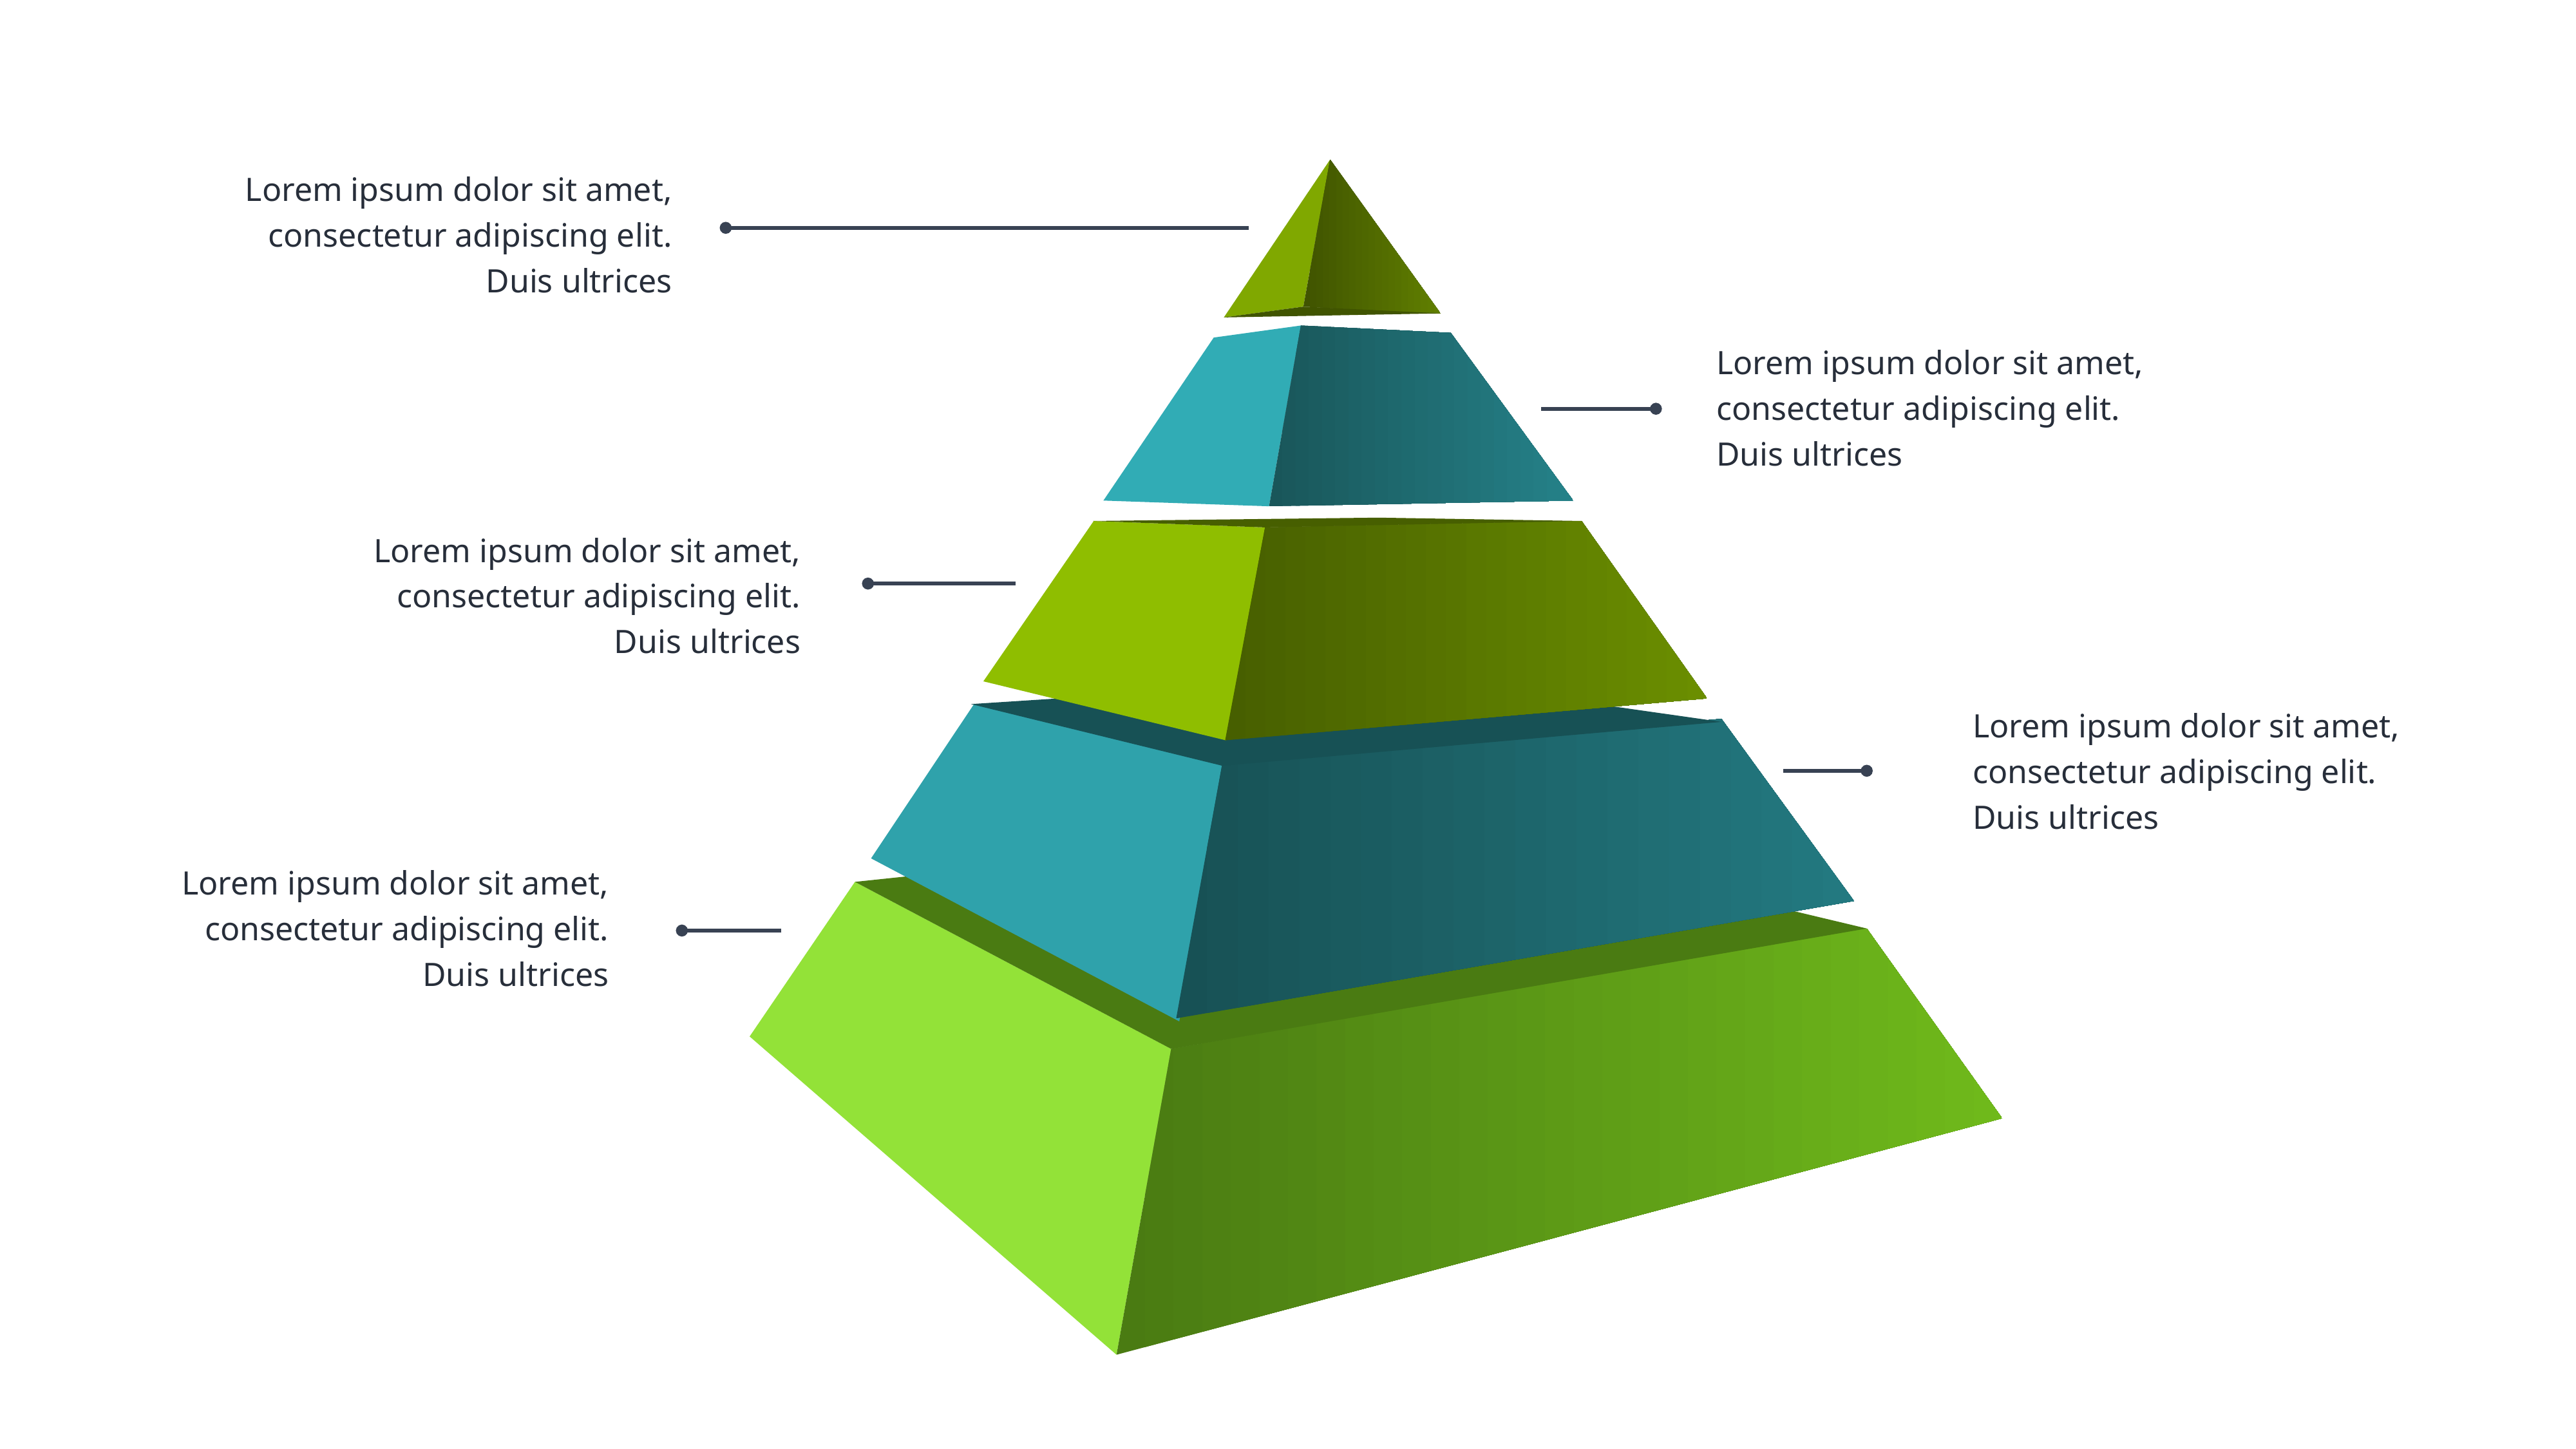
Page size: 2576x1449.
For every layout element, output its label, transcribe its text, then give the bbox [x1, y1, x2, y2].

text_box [749, 822, 2002, 1355]
text_box Lorem ipsum dolor sit amet, consectetur adipiscing elit. Duis ultrices [1707, 330, 2197, 477]
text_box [1224, 159, 1441, 317]
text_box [871, 676, 1854, 1021]
text_box Lorem ipsum dolor sit amet, consectetur adipiscing elit. Duis ultrices [191, 157, 682, 304]
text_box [983, 517, 1707, 741]
text_box Lorem ipsum dolor sit amet, consectetur adipiscing elit. Duis ultrices [320, 518, 811, 665]
text_box Lorem ipsum dolor sit amet, consectetur adipiscing elit. Duis ultrices [1963, 694, 2454, 840]
text_box Lorem ipsum dolor sit amet, consectetur adipiscing elit. Duis ultrices [128, 851, 619, 998]
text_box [1103, 325, 1573, 507]
